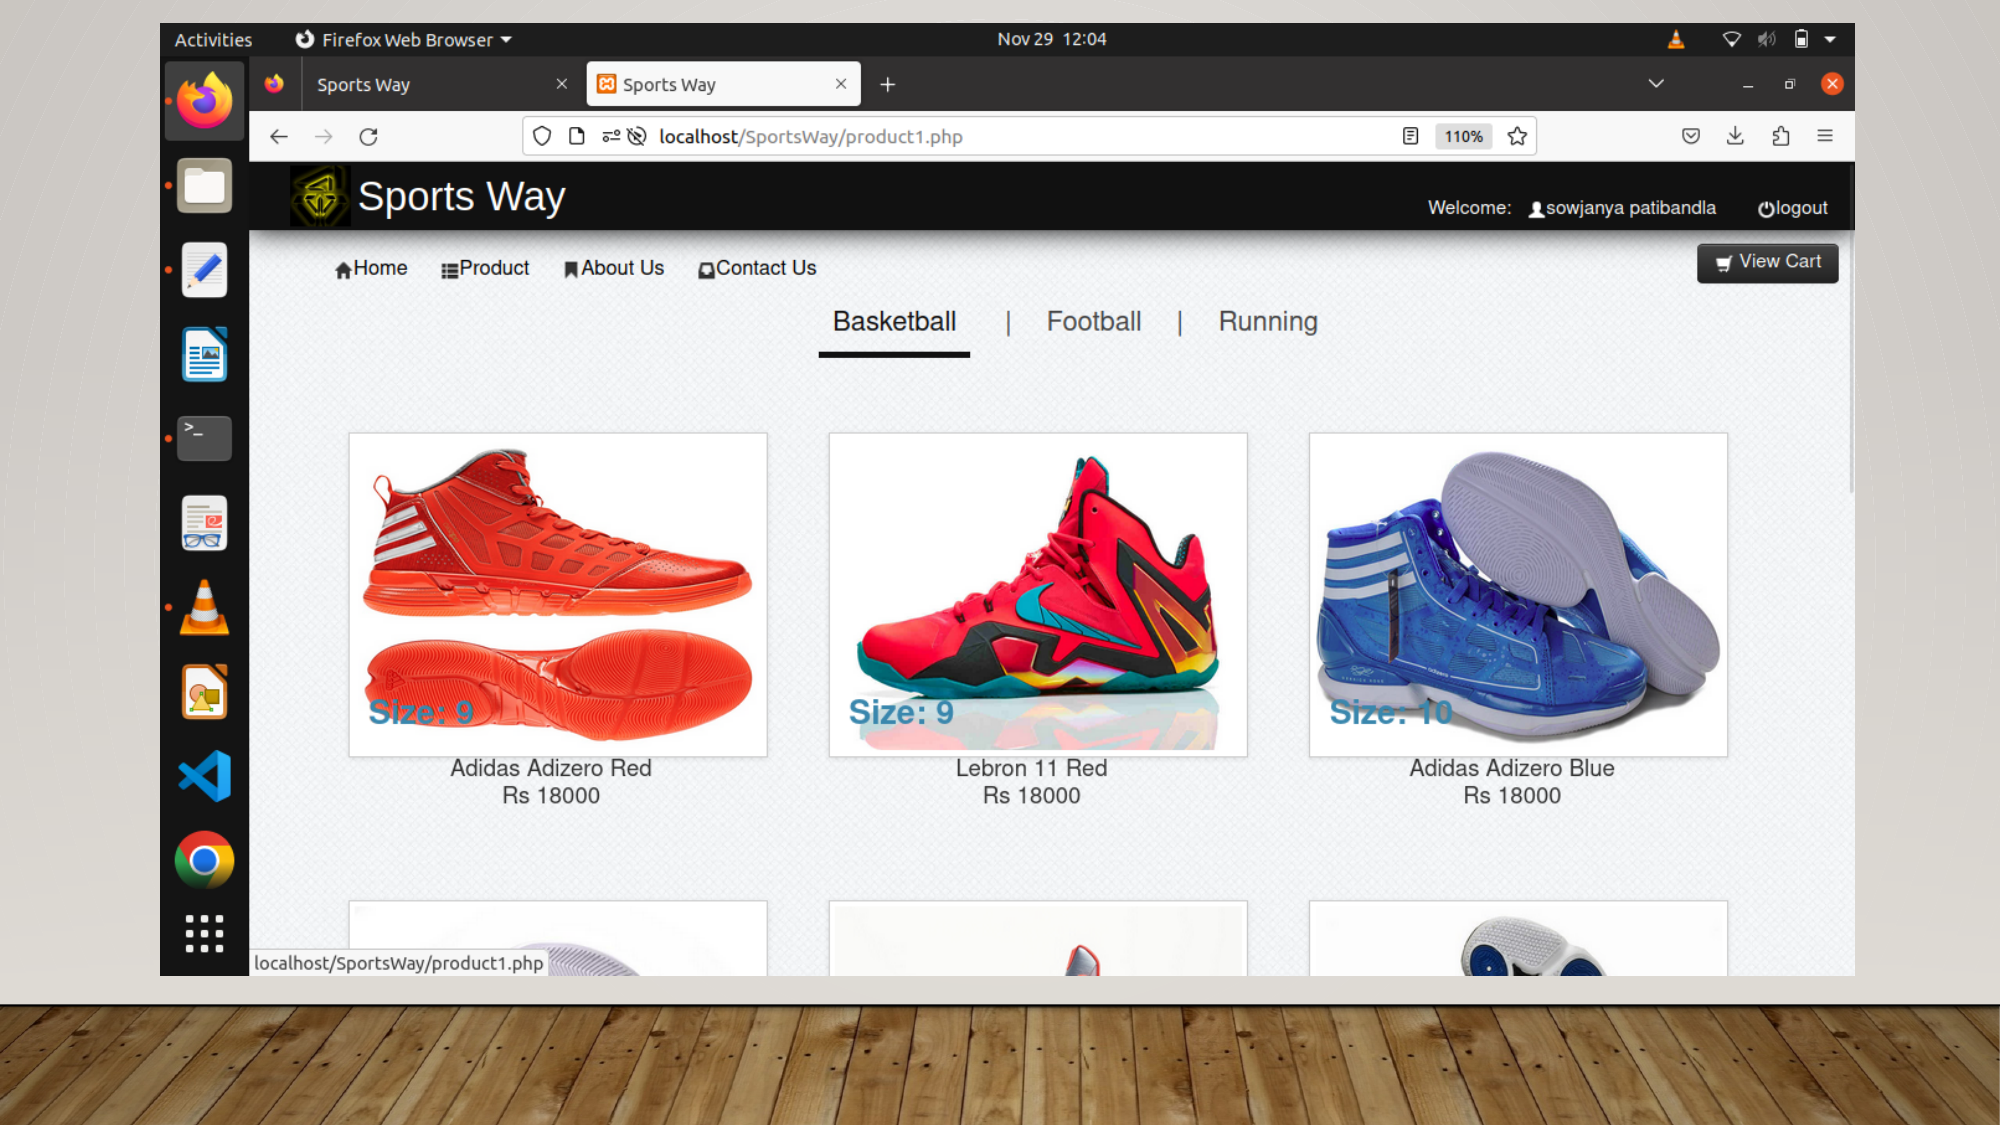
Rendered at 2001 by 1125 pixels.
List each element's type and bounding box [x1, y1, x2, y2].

picture [0, 1007, 2000, 1125]
picture [160, 23, 1855, 976]
